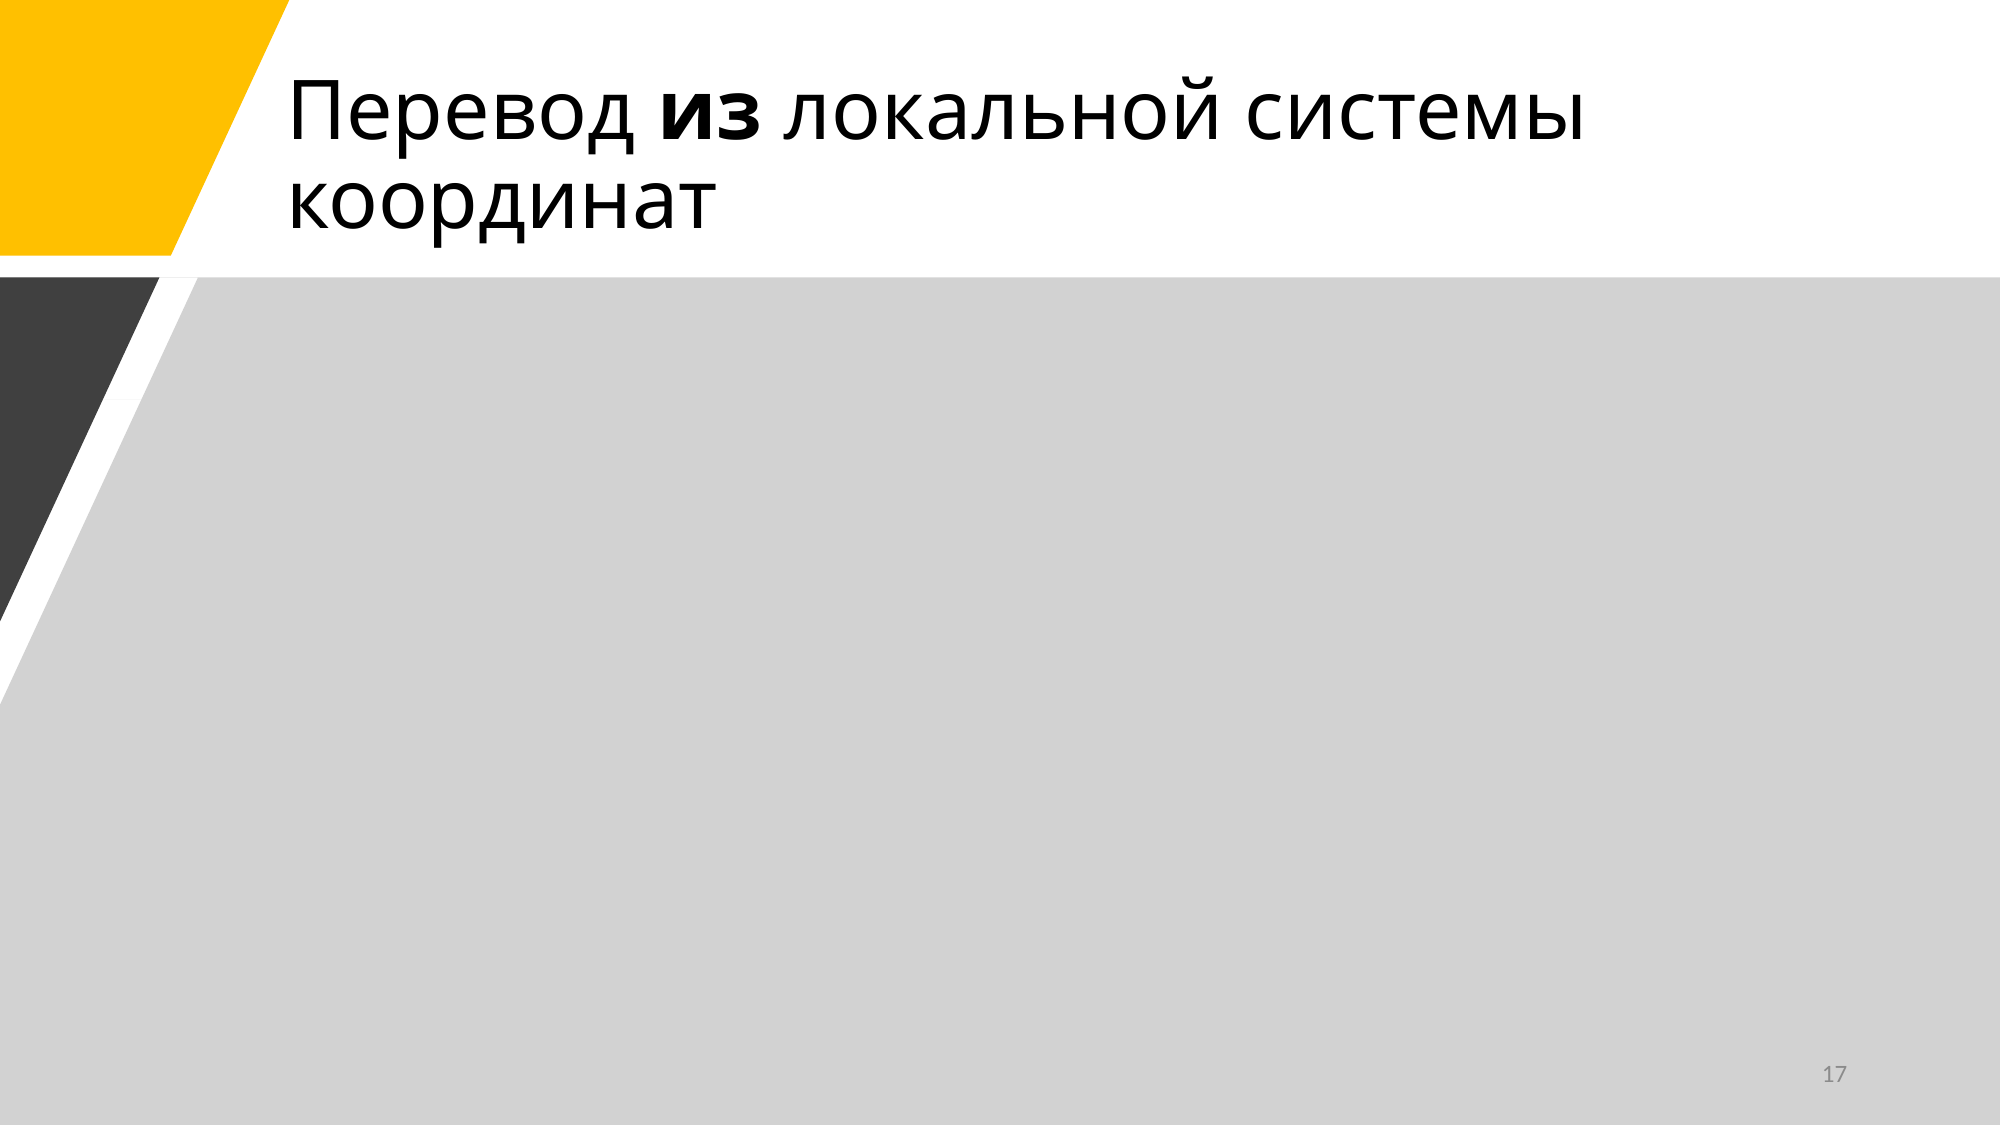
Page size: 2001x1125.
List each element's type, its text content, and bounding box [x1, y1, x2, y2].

title Перевод из локальной системы координат [271, 60, 1808, 255]
text_box [0, 0, 291, 257]
text_box [0, 276, 2000, 1125]
slide_number 17 [1412, 1042, 1863, 1103]
text_box [0, 276, 162, 622]
